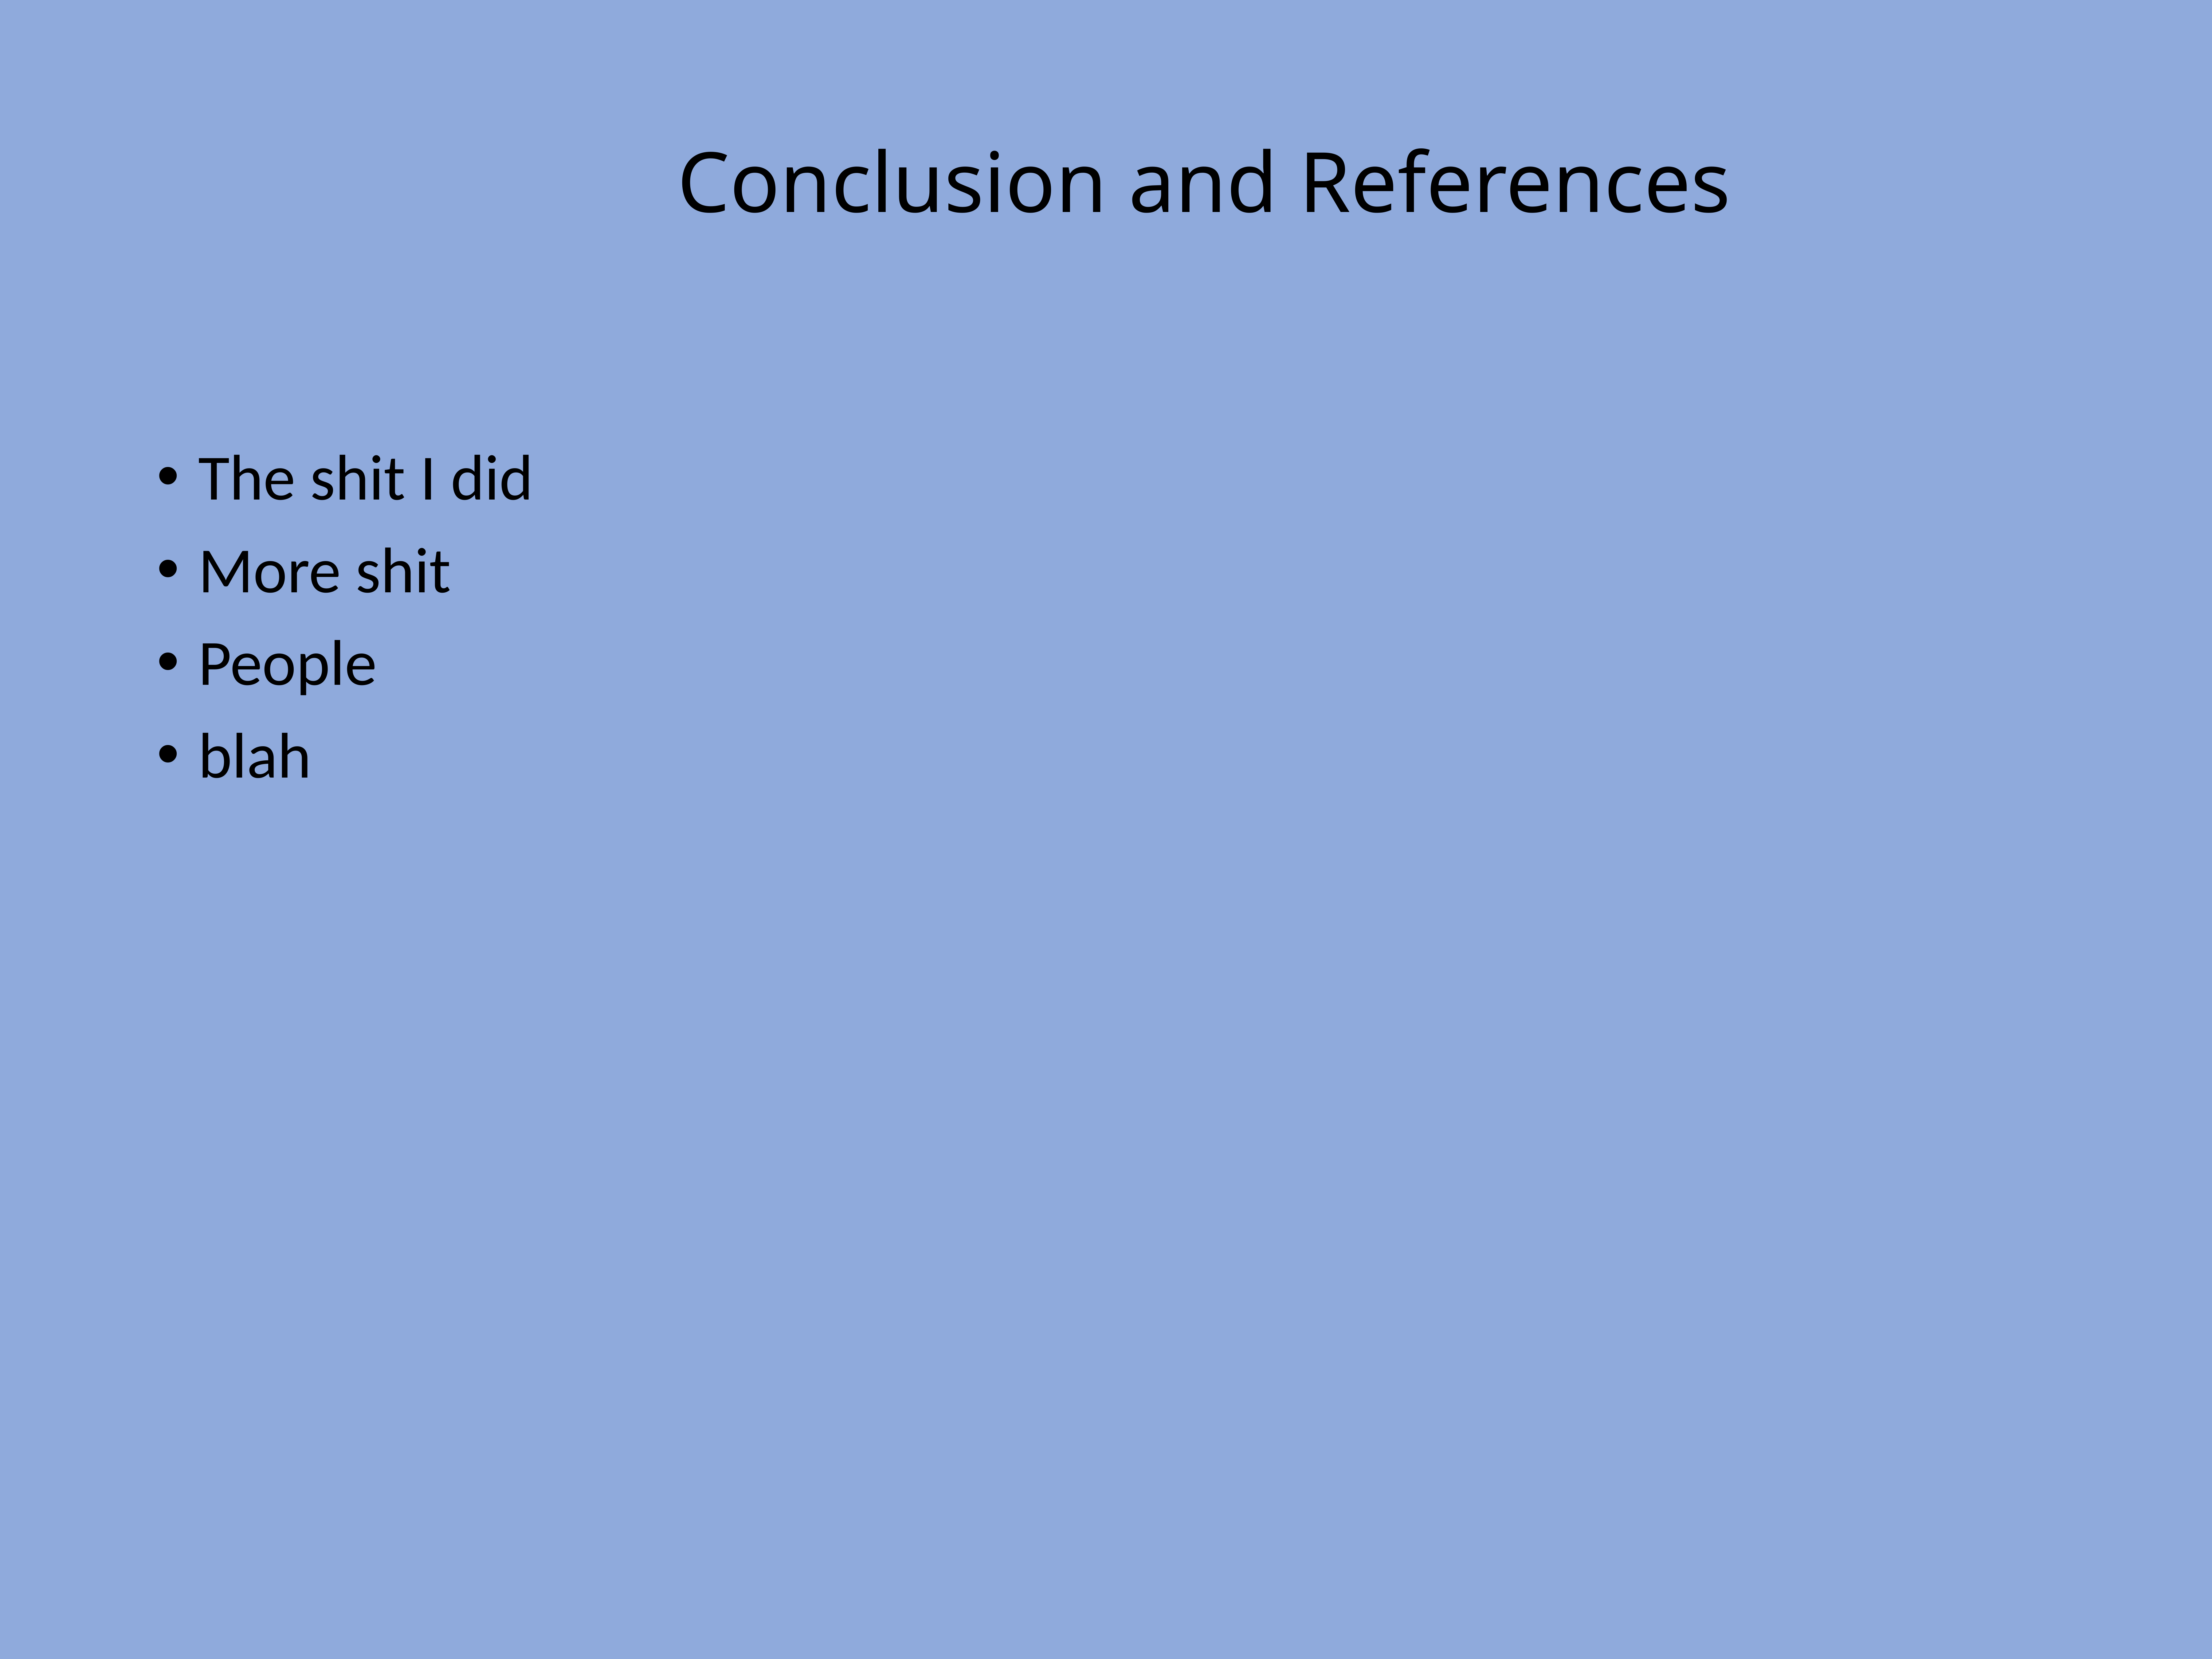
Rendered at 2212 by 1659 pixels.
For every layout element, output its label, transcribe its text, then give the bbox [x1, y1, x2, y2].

list The shit I did More shit People blah [152, 441, 2060, 1494]
title Conclusion and References [673, 134, 1738, 236]
